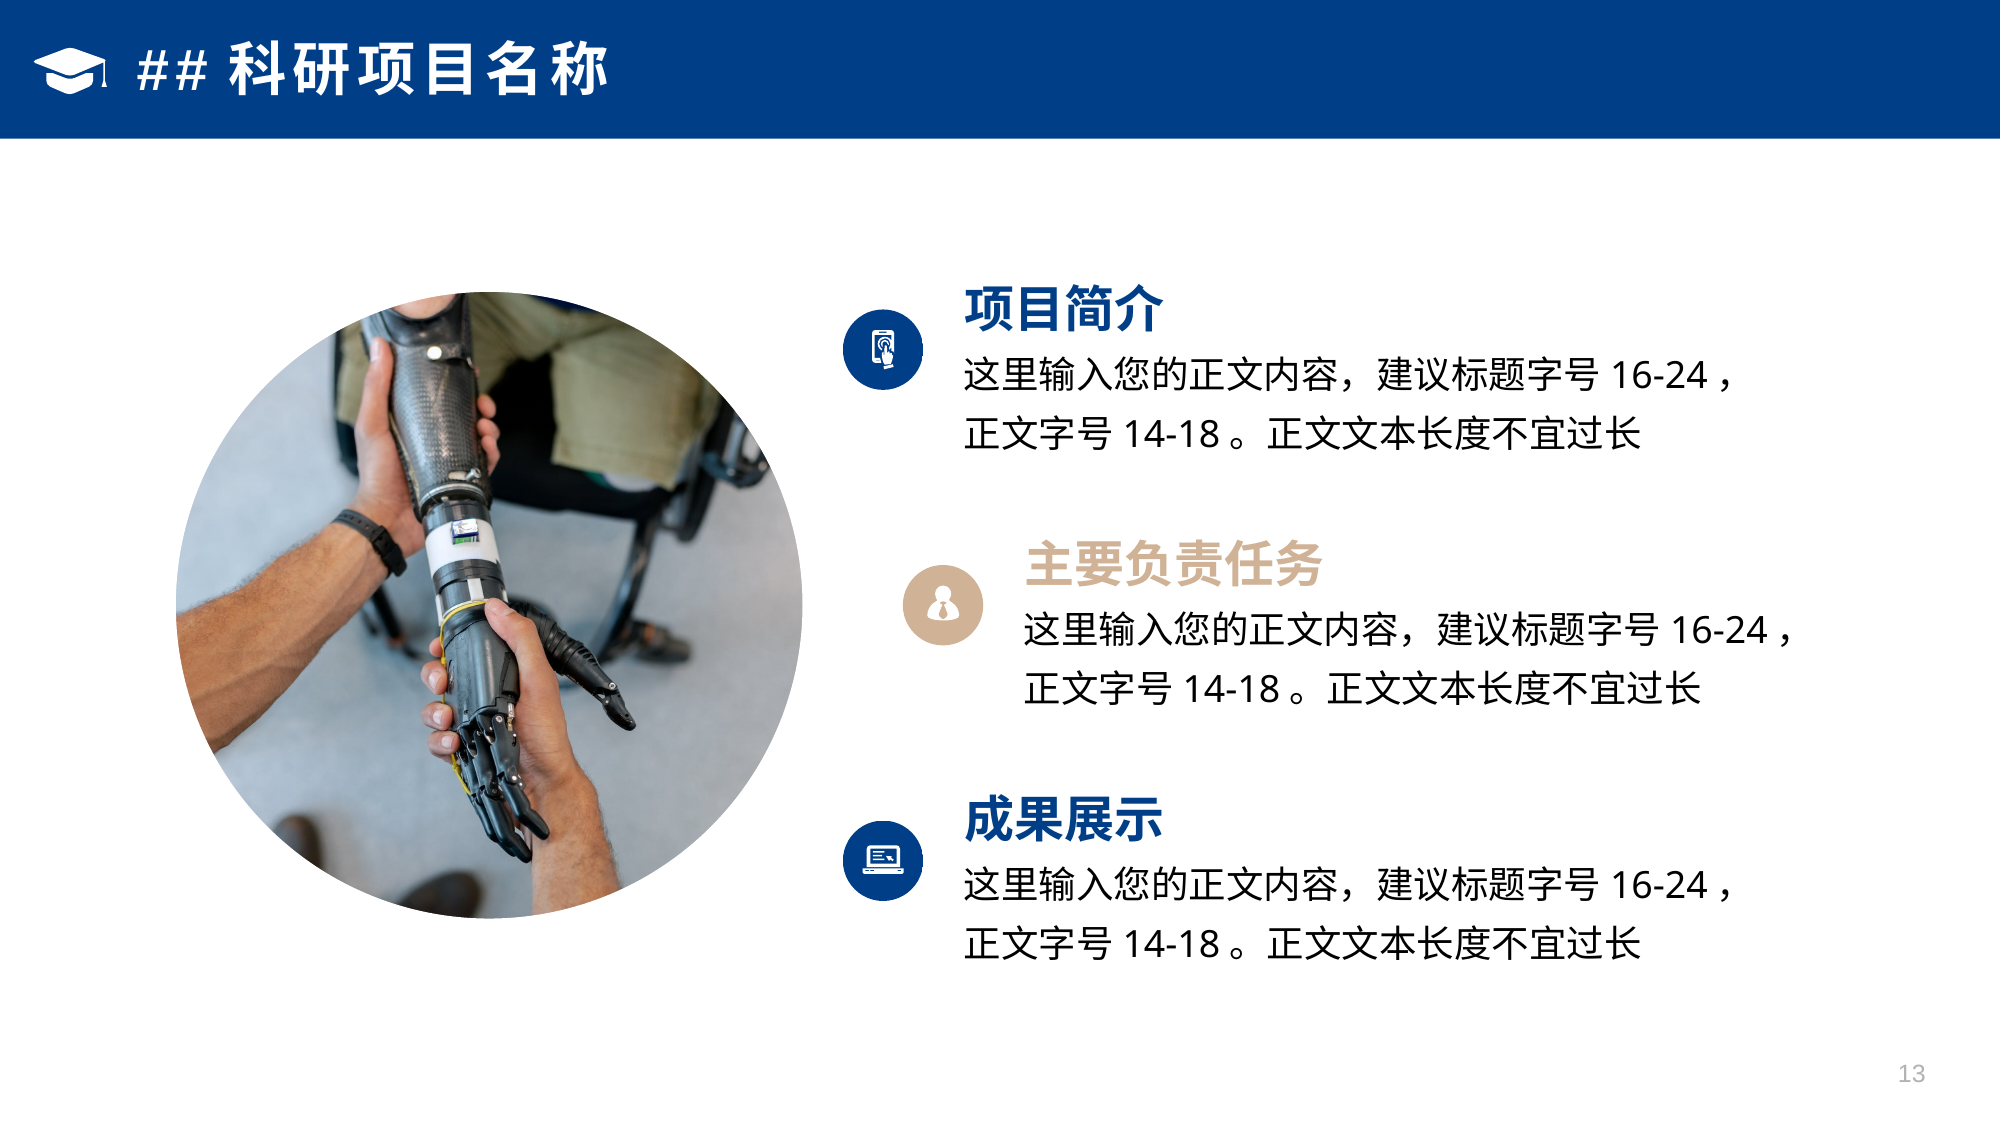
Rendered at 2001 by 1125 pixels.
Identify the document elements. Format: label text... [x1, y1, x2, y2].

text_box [963, 787, 1785, 961]
slide_number 13 [1490, 1042, 1941, 1103]
title ##科研项目名称 [124, 34, 1180, 110]
text_box [0, 0, 2000, 140]
picture [169, 285, 809, 925]
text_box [842, 820, 924, 901]
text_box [963, 276, 1785, 450]
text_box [902, 564, 984, 646]
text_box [1023, 532, 1844, 706]
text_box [842, 309, 924, 390]
text_box [32, 46, 109, 96]
